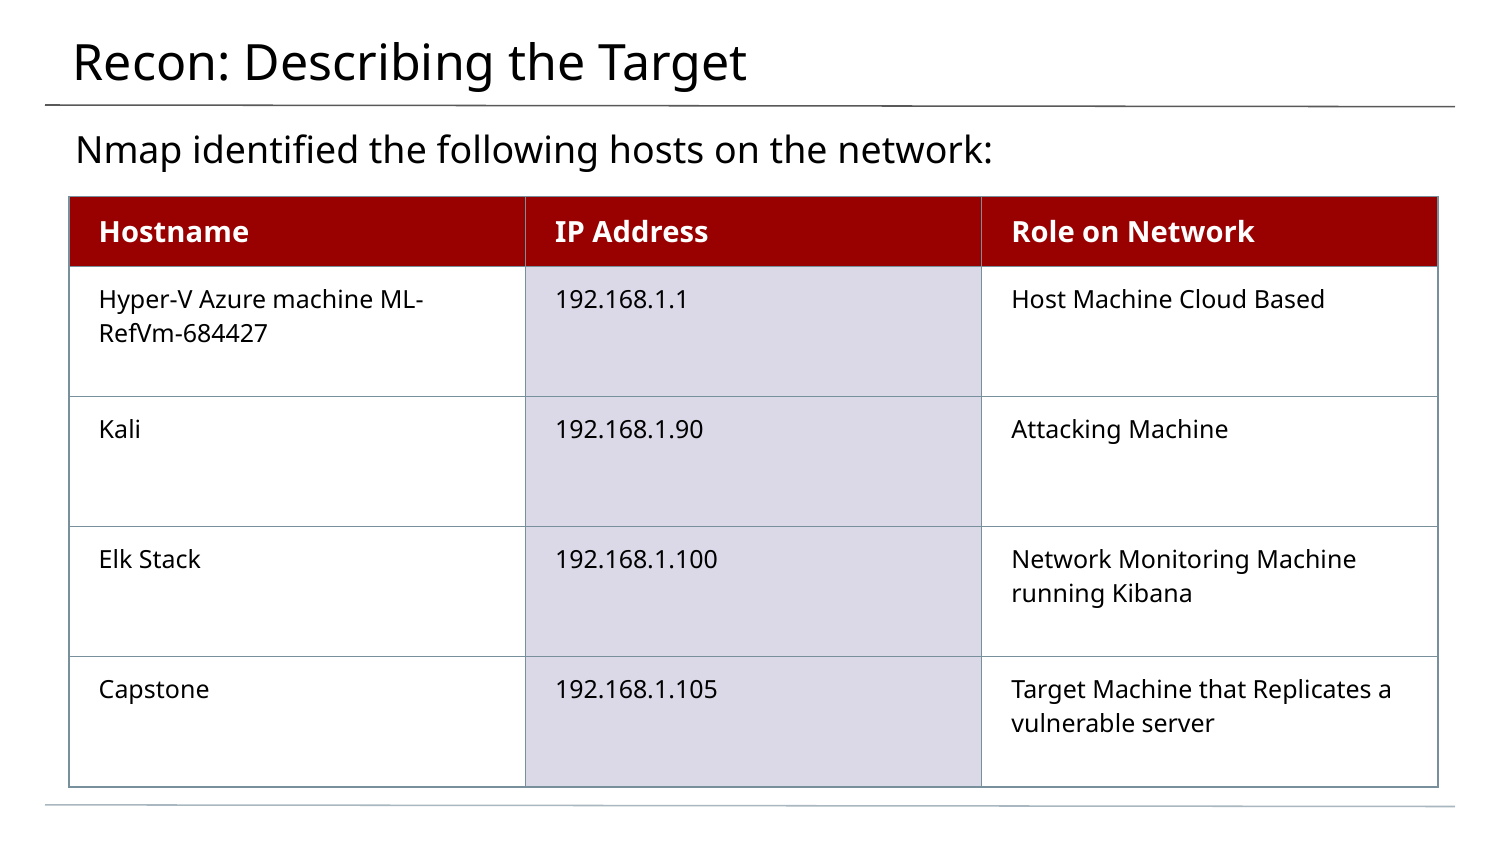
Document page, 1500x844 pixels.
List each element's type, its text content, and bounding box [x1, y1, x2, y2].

table_cell Host Machine Cloud Based [982, 267, 1437, 396]
table_cell 192.168.1.100 [526, 527, 981, 656]
table_cell Target Machine that Replicates a vulnerable server [982, 657, 1437, 786]
table_cell Elk Stack [70, 527, 525, 656]
subtitle Nmap identified the following hosts on the network: [0, 110, 1500, 171]
table_header Hostname [70, 197, 525, 266]
table_cell 192.168.1.105 [526, 657, 981, 786]
table_cell 192.168.1.1 [526, 267, 981, 396]
table_header Role on Network [982, 197, 1437, 266]
table_cell Capstone [70, 657, 525, 786]
table_cell 192.168.1.90 [526, 397, 981, 526]
table_cell Hyper-V Azure machine ML-RefVm-684427 [70, 267, 525, 396]
title Recon: Describing the Target [0, 0, 1500, 88]
table_cell Network Monitoring Machine running Kibana [982, 527, 1437, 656]
table_cell Attacking Machine [982, 397, 1437, 526]
table_header IP Address [526, 197, 981, 266]
table_cell Kali [70, 397, 525, 526]
